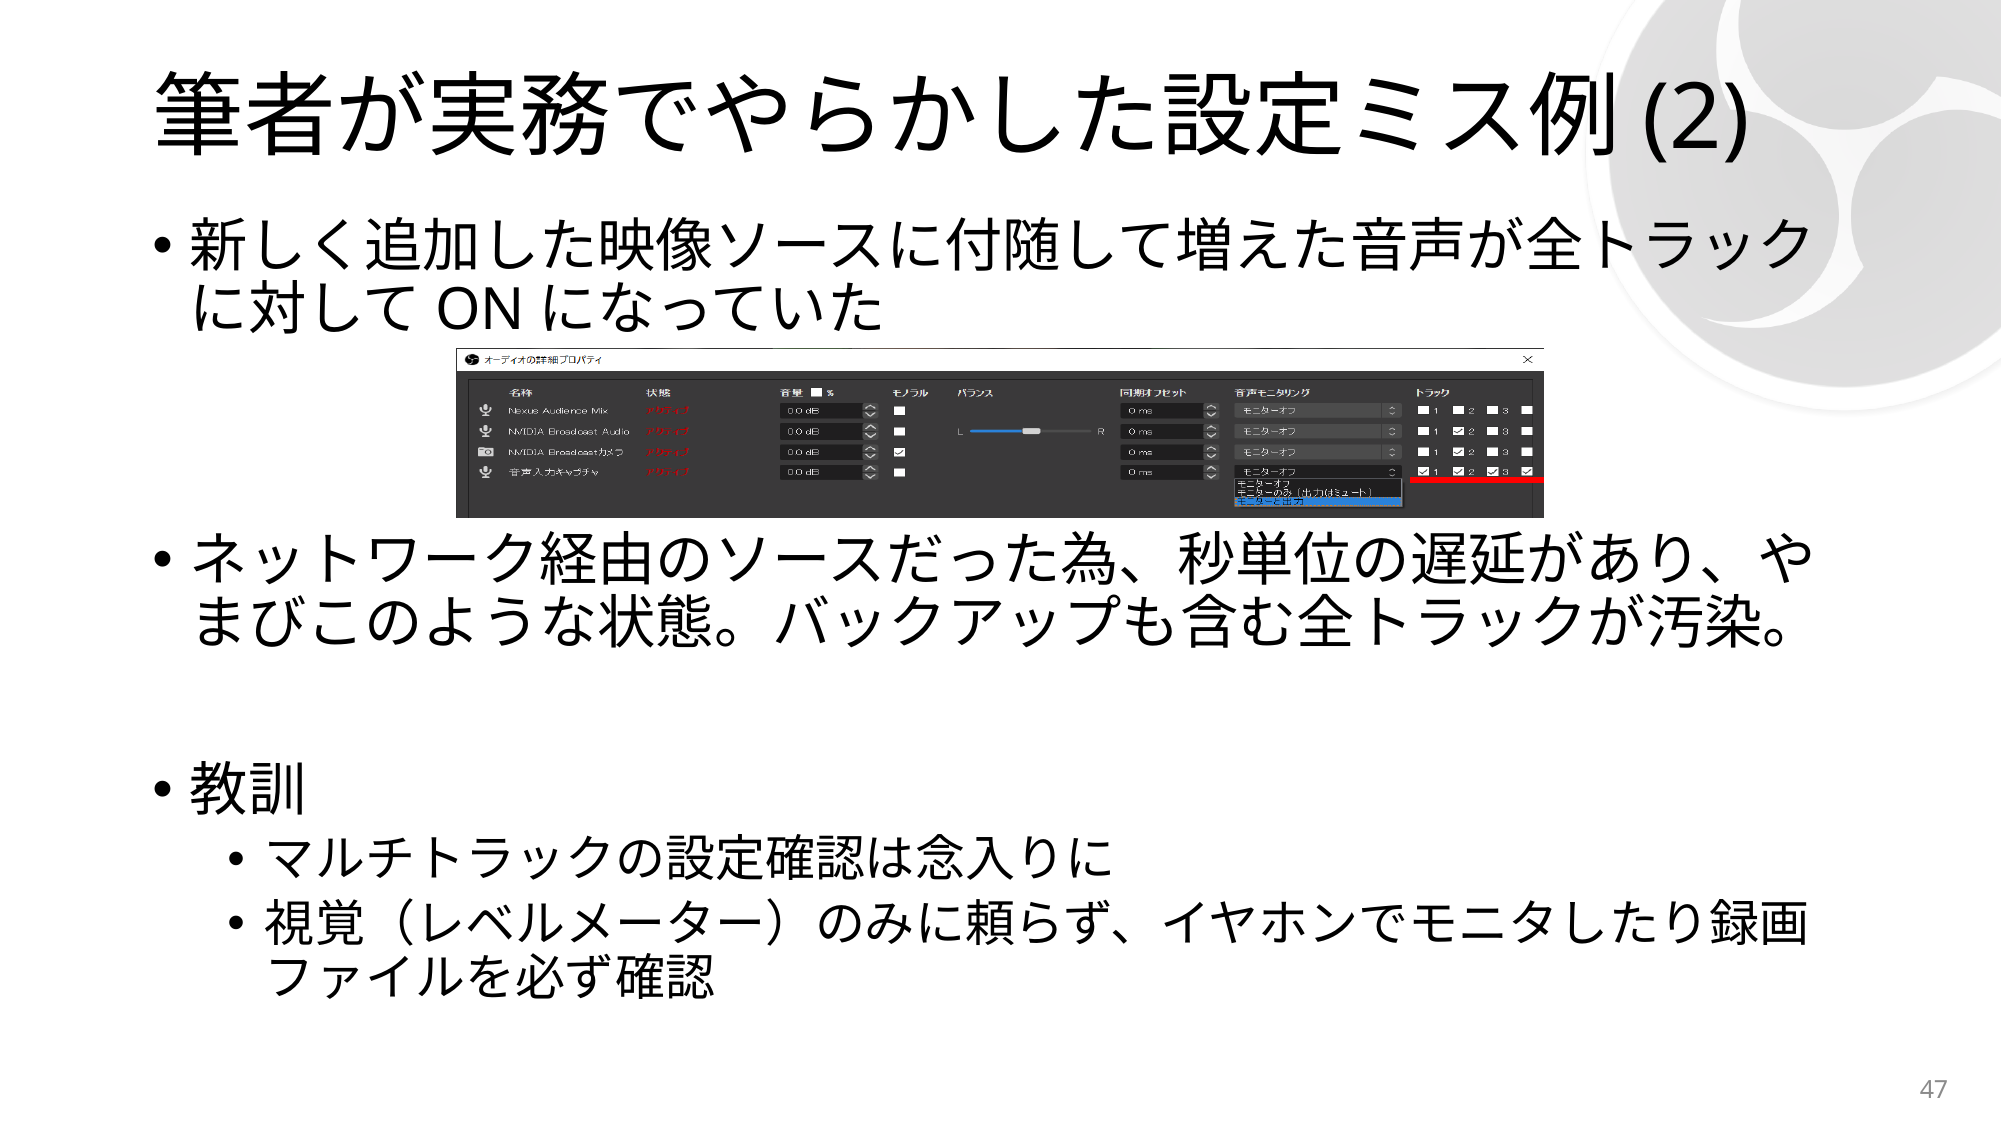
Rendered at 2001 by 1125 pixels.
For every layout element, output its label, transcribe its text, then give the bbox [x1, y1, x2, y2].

slide_number 47 [1513, 1072, 1964, 1110]
list 新しく追加した映像ソースに付随して増えた音声が全トラックに対してONになっていた ネットワーク経由のソースだった為、秒単位の遅延があり、やまびこのような状態。バックアップも含む全トラックが汚染。 教訓 マルチトラックの設定確認は念入りに 視覚（レベルメーター）のみに頼らず、イヤホンでモニタしたり録画ファイルを必ず確認 [137, 208, 1863, 1050]
title 筆者が実務でやらかした設定ミス例(2) [137, 59, 1863, 178]
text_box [456, 348, 1544, 518]
